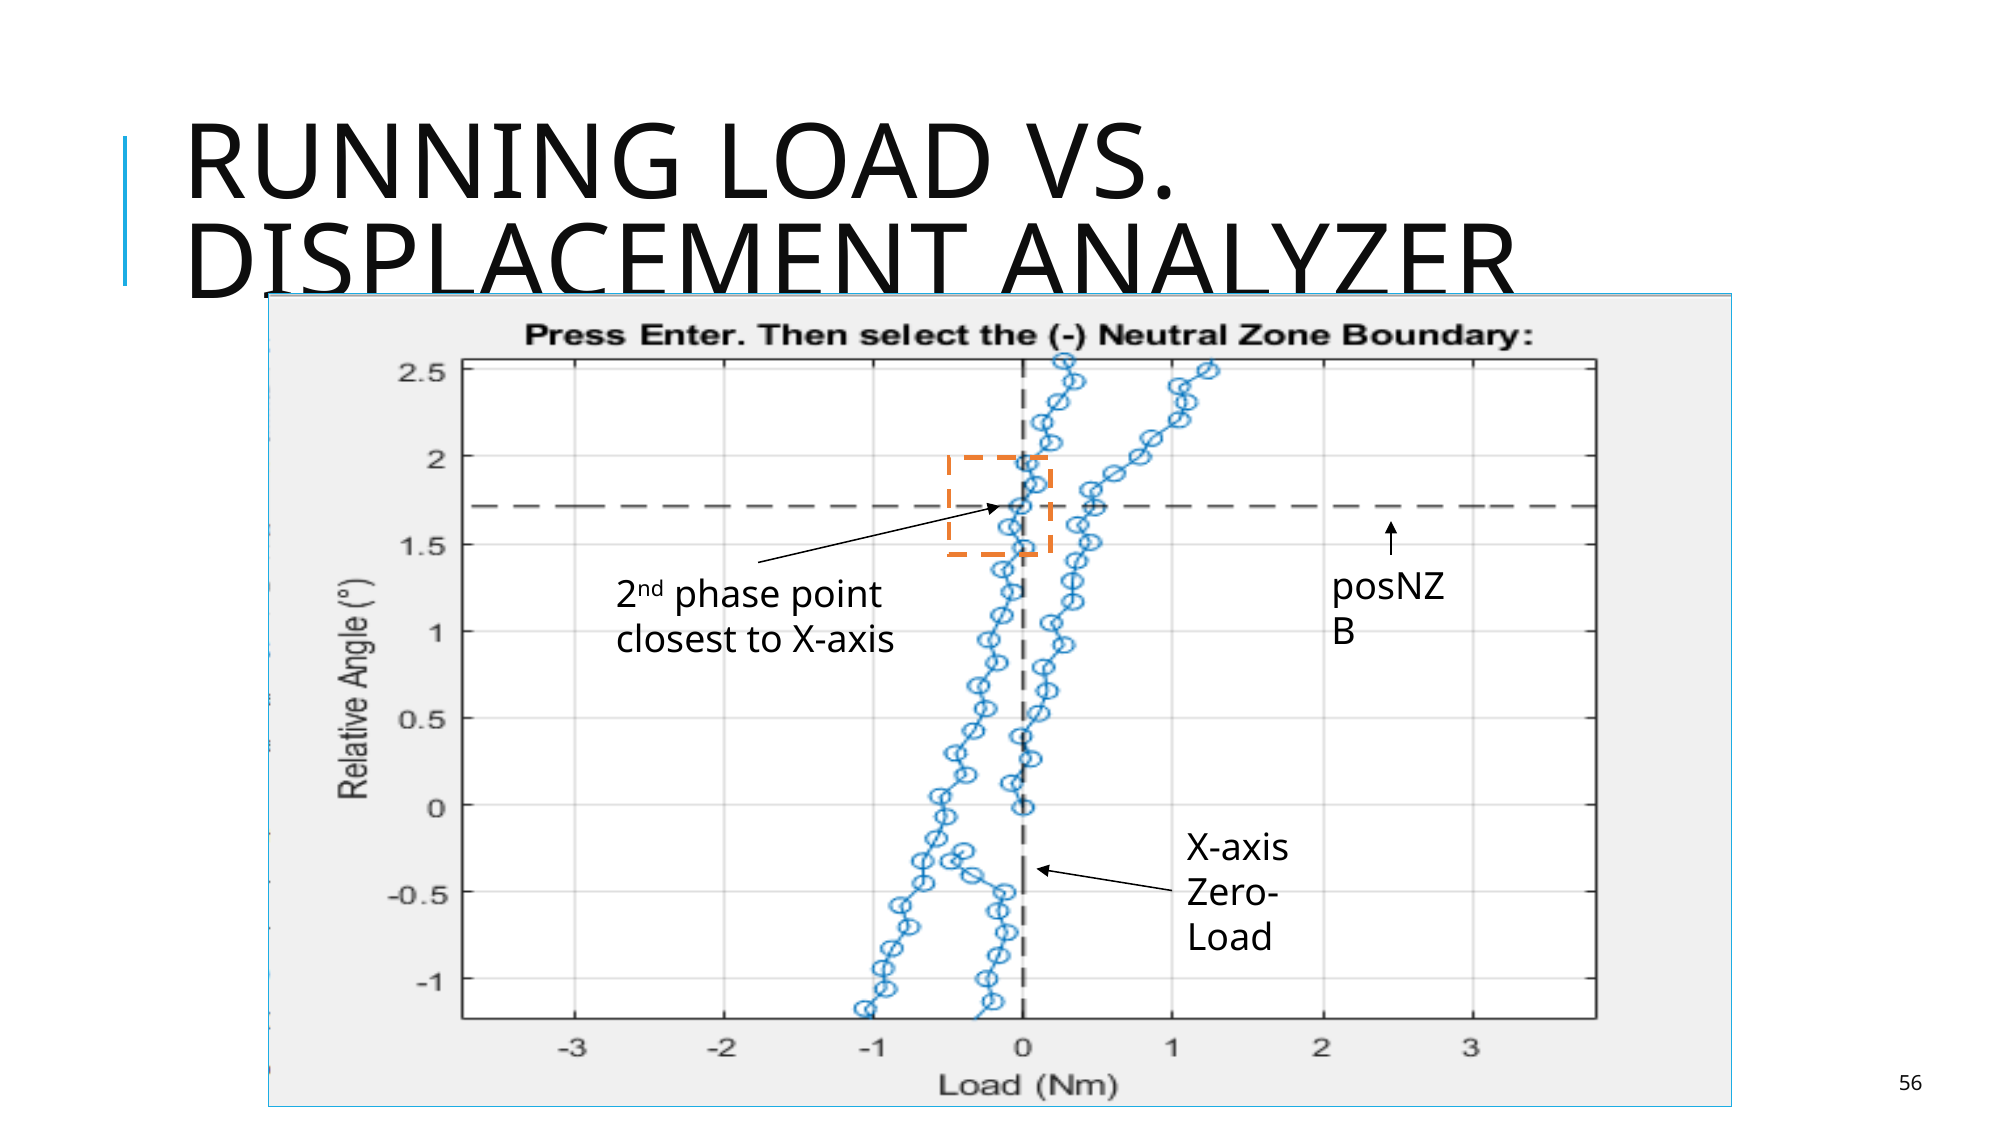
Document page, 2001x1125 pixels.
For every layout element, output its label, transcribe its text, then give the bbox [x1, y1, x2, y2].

slide_number 56 [1777, 1061, 1938, 1107]
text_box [268, 293, 1732, 1107]
title Running Load vs. Displacement analyzer [168, 96, 1763, 342]
